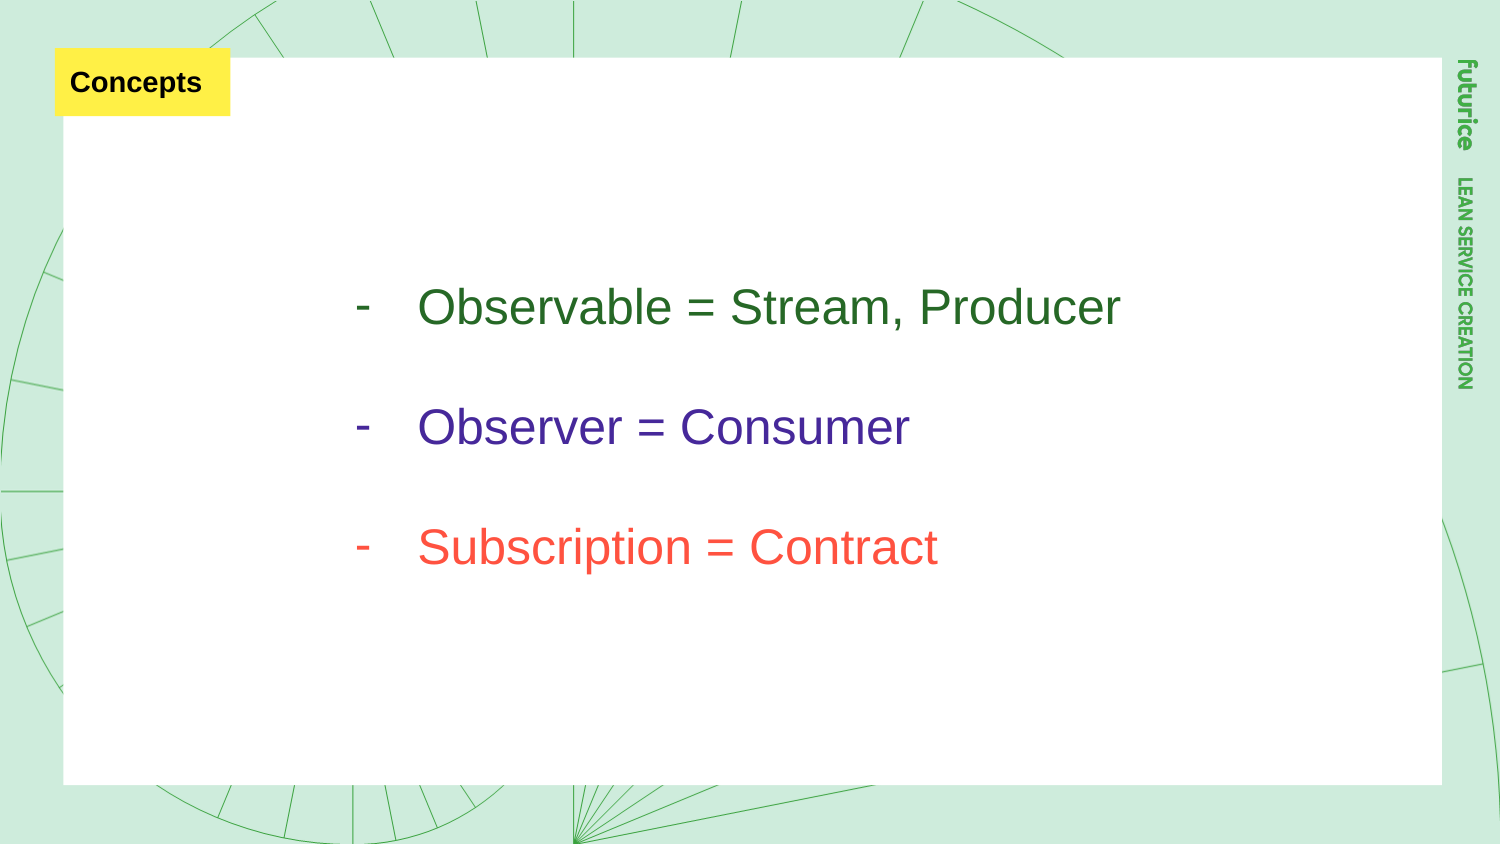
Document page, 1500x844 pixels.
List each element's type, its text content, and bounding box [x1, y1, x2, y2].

picture [0, 0, 1500, 844]
text_box Observable = Stream, Producer Observer = Consumer Subscription = Contract [327, 259, 1173, 585]
text_box Concepts [54, 48, 231, 117]
